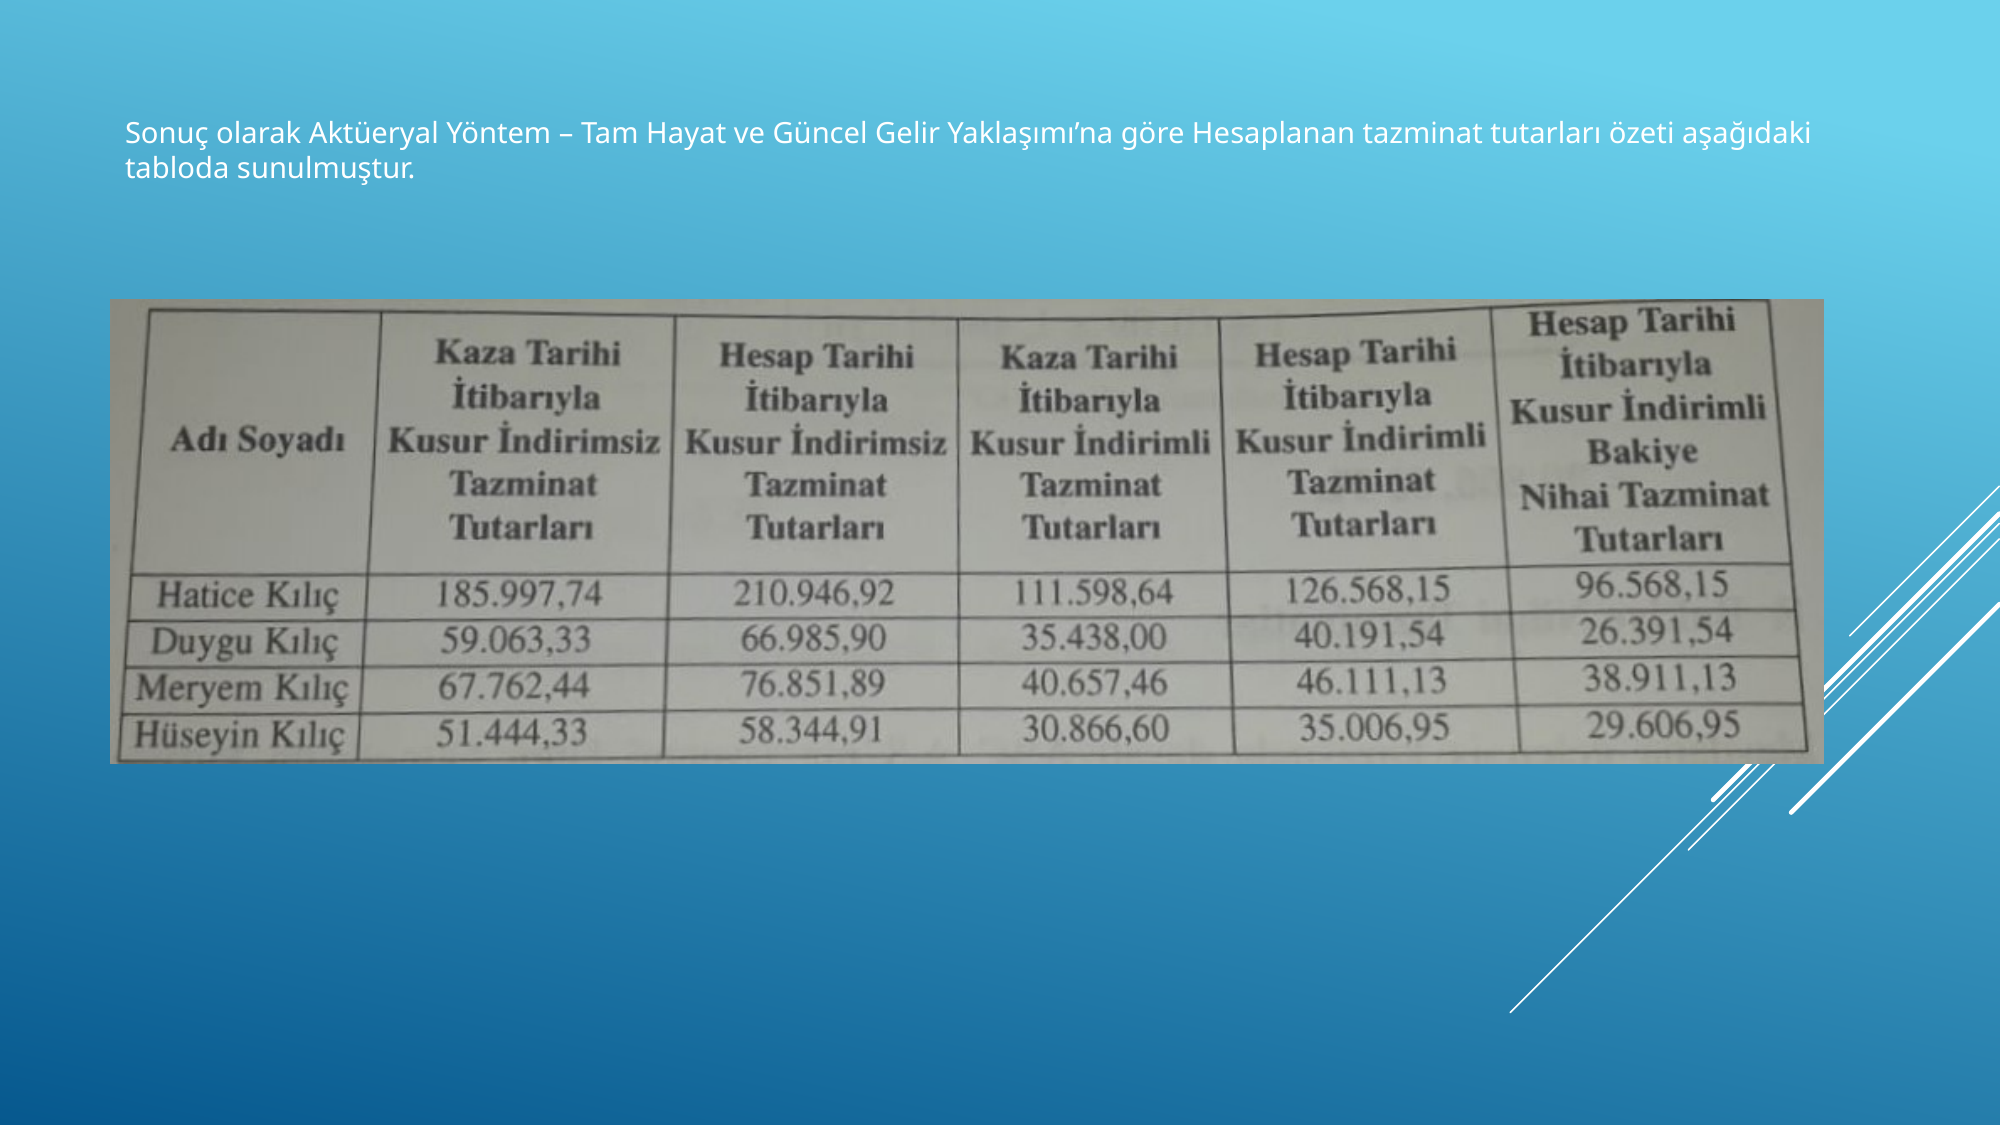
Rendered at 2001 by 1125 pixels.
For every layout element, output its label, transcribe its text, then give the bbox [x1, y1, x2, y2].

picture [110, 299, 1824, 764]
text_box Sonuç olarak Aktüeryal Yöntem – Tam Hayat ve Güncel Gelir Yaklaşımı’na göre Hesaplanan tazminat tutarları özeti aşağıdaki tabloda sunulmuştur. [110, 107, 1830, 297]
